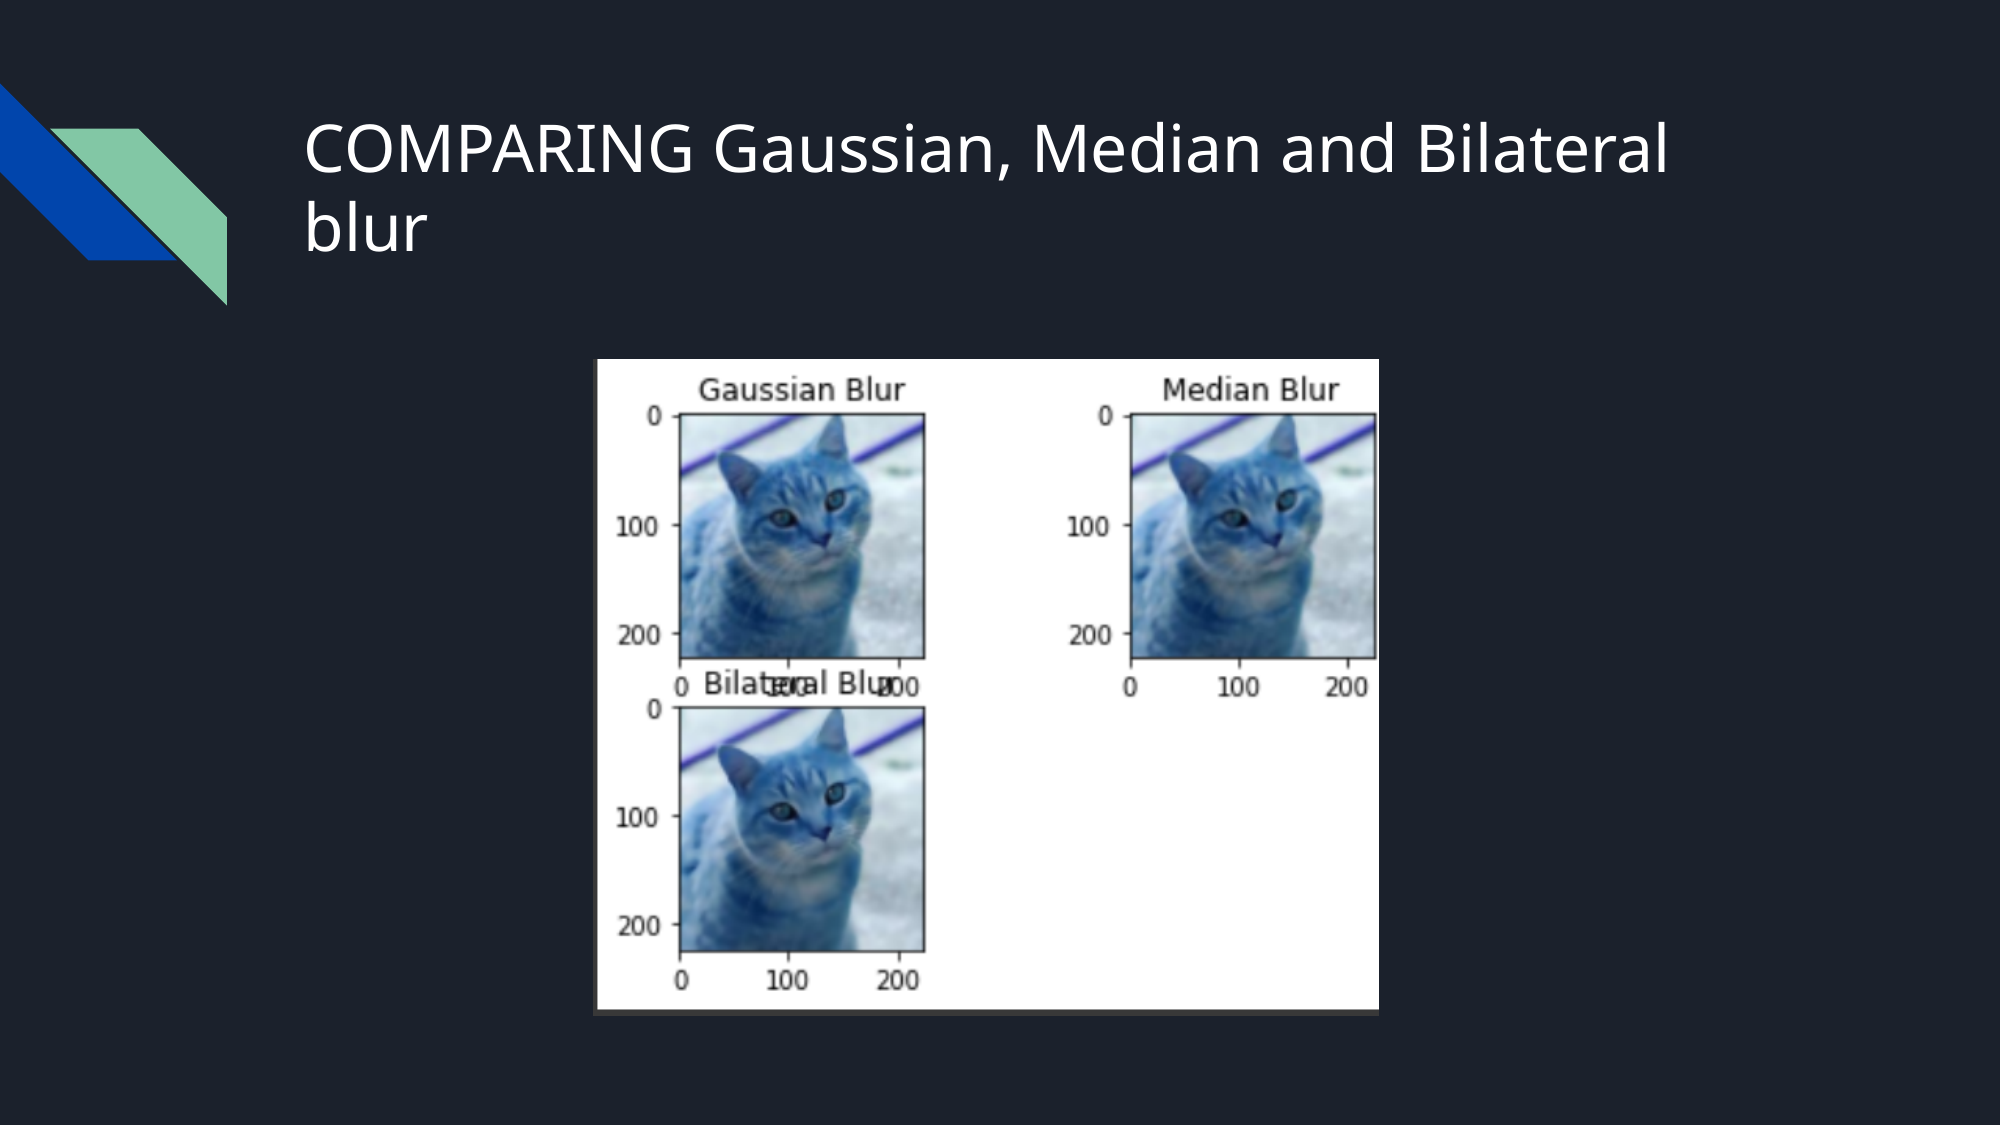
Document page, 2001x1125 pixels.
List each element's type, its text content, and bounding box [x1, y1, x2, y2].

title COMPARING Gaussian, Median and Bilateral blur [283, 86, 1824, 287]
picture [593, 359, 1379, 1017]
